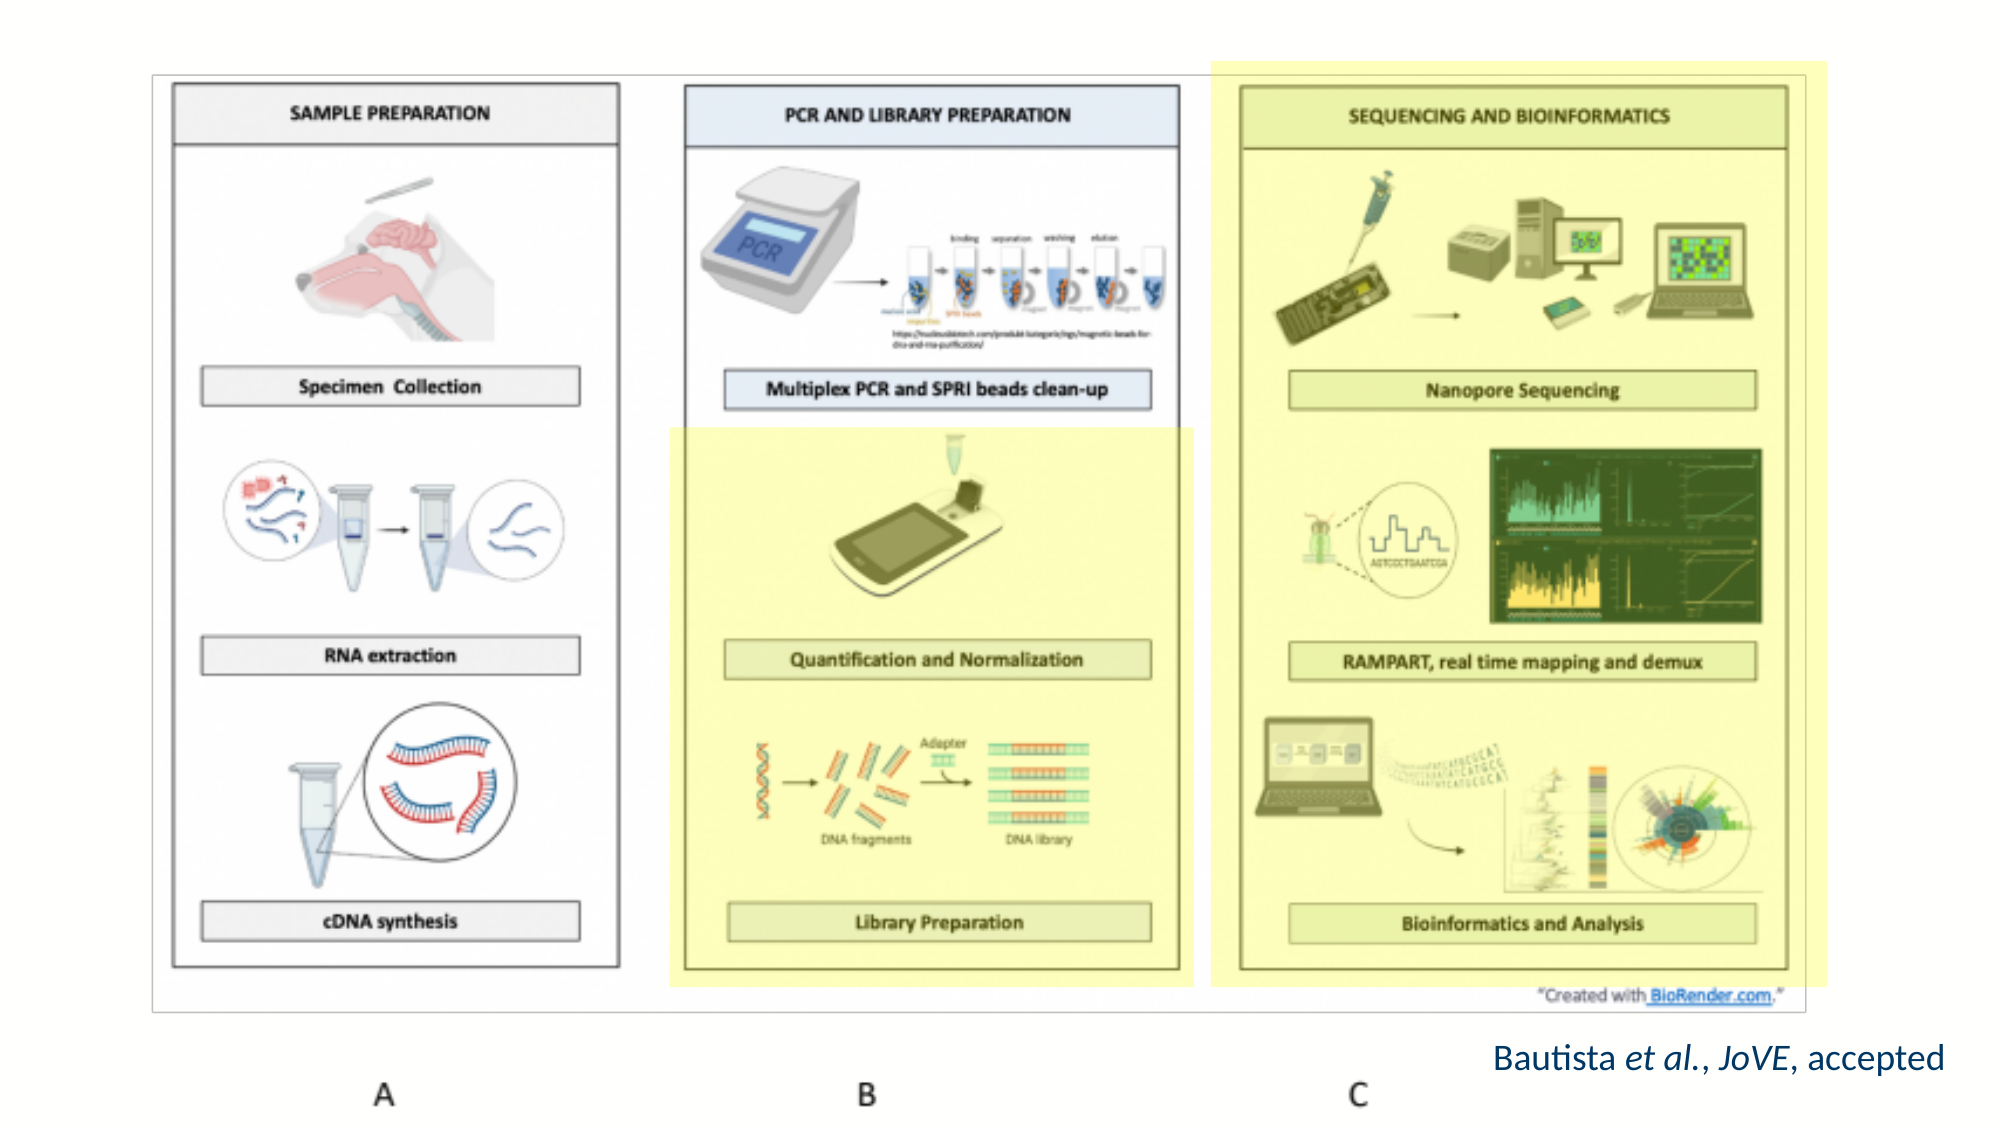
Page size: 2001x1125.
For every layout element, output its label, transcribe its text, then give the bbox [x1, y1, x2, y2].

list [36, 39, 1888, 1125]
text_box Bautista et al., JoVE, accepted [1888, 1025, 1961, 1085]
